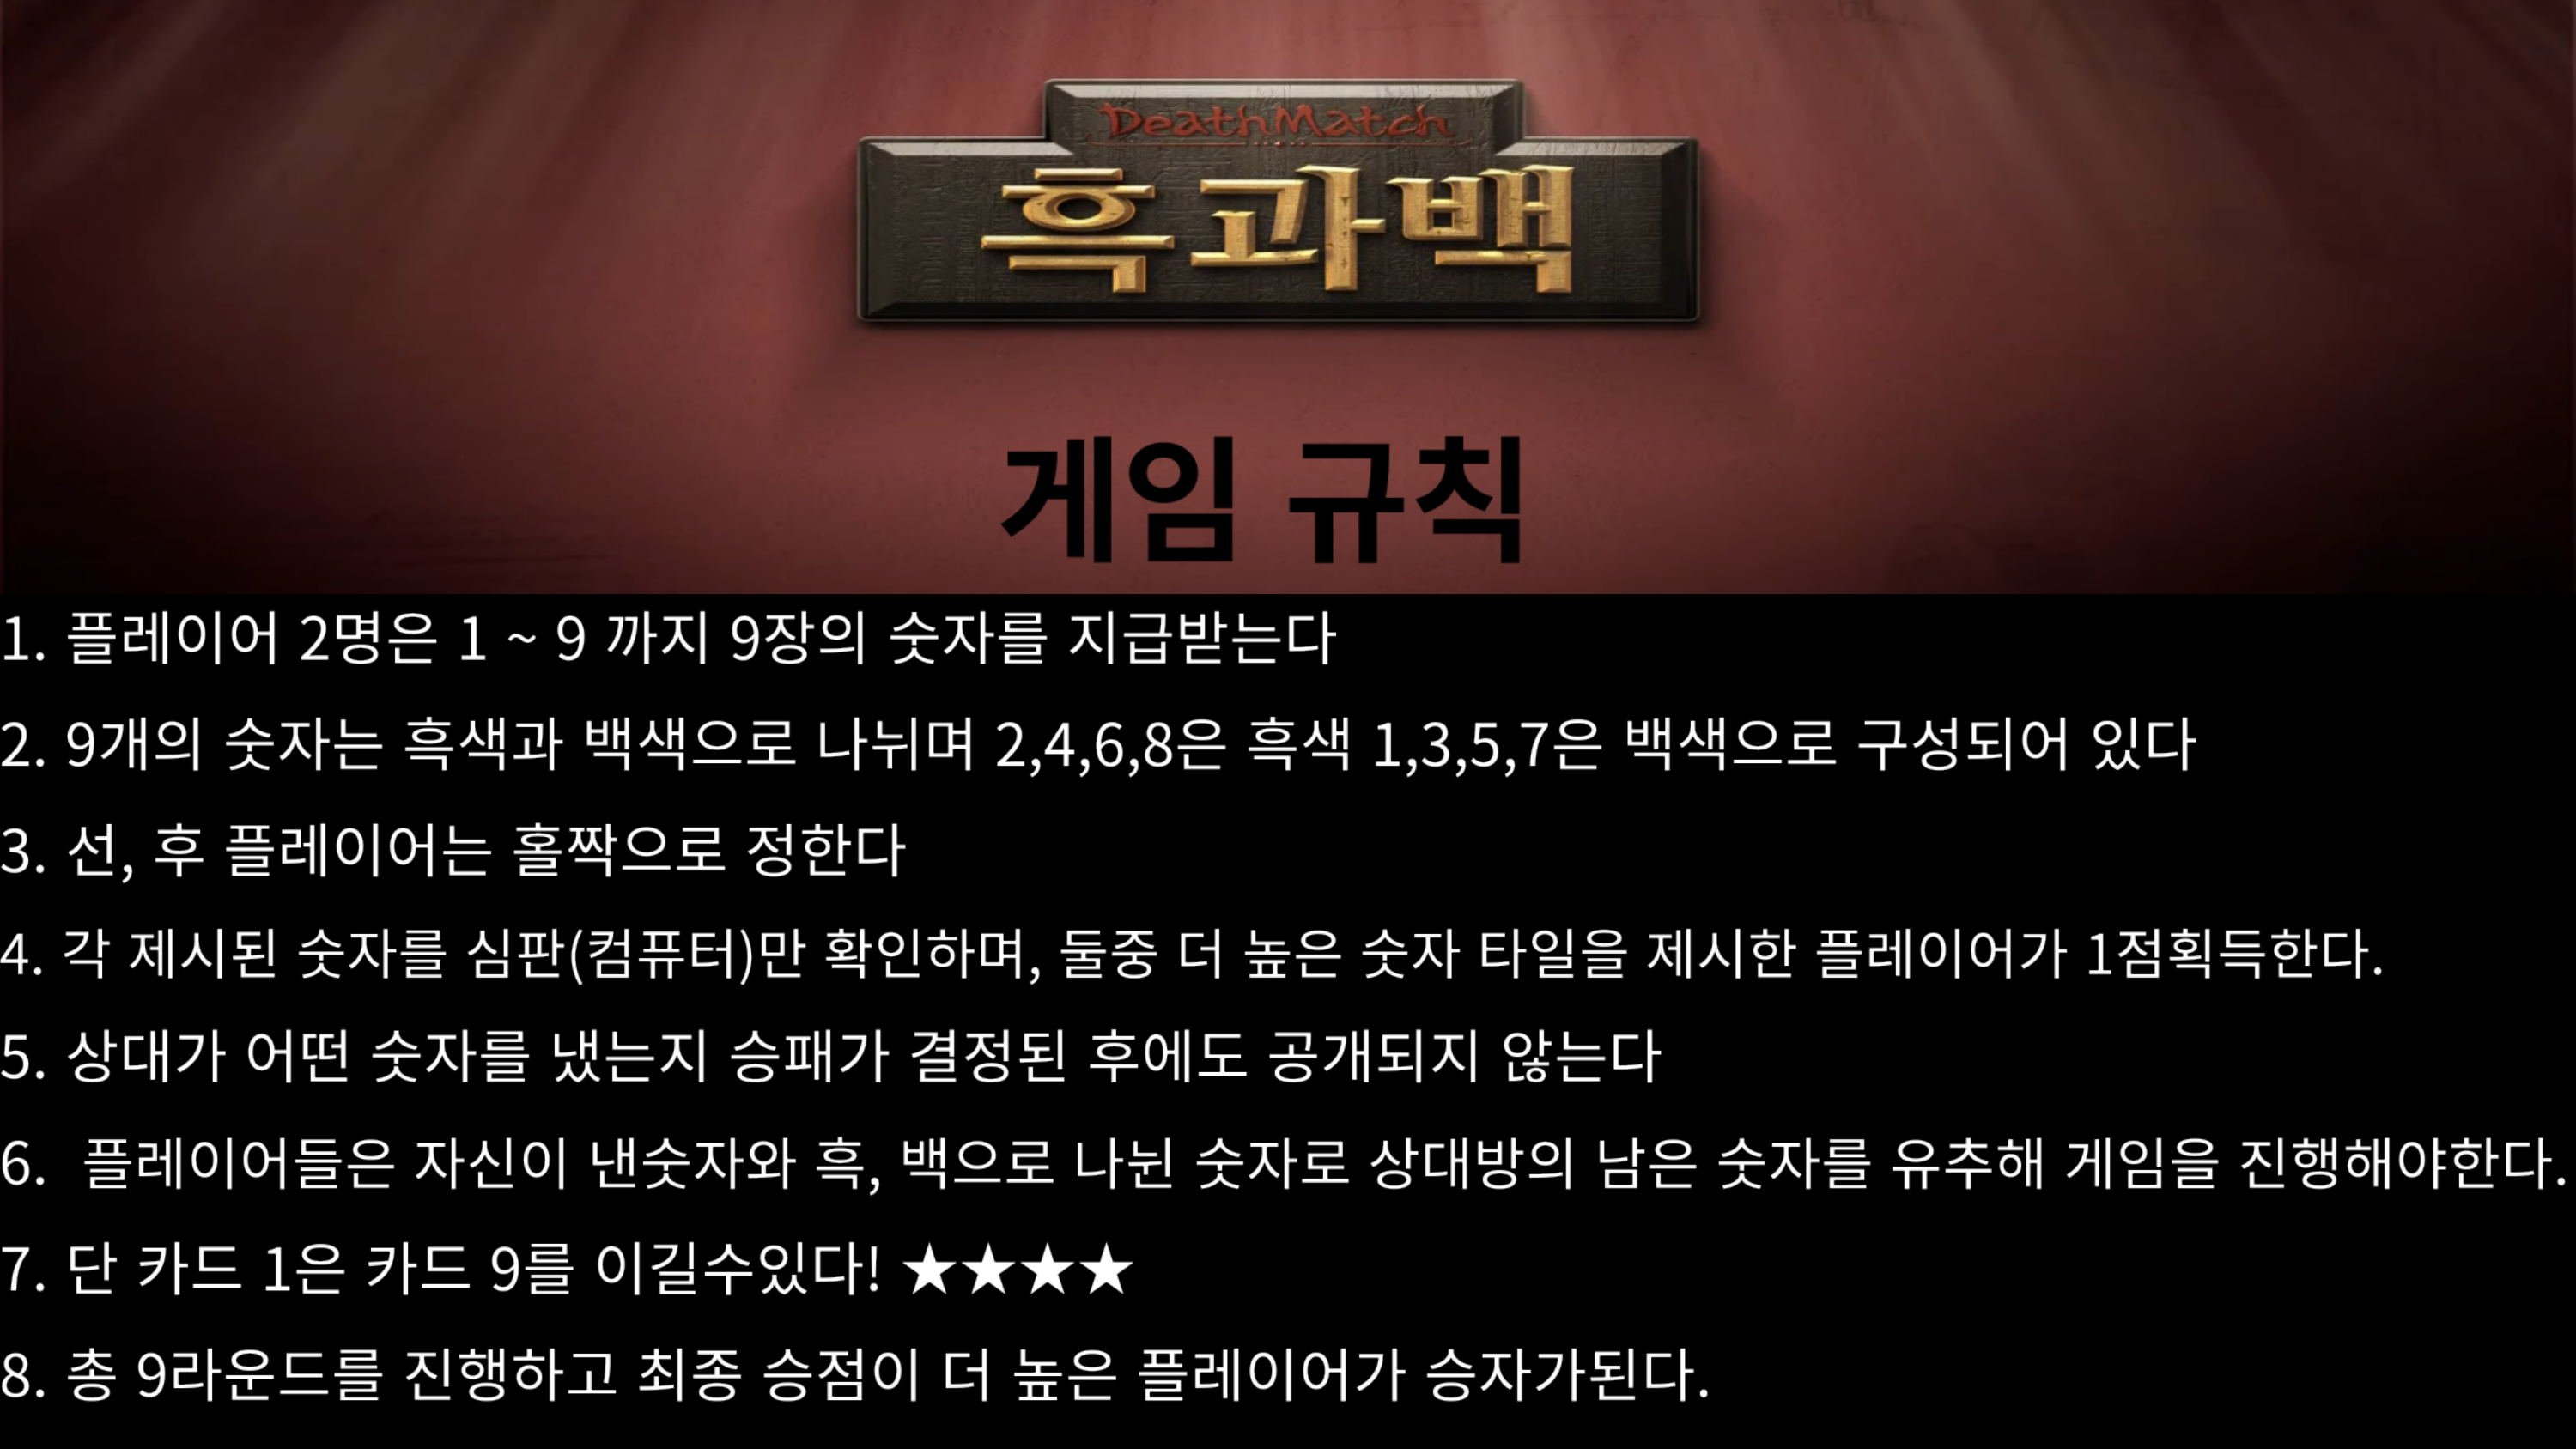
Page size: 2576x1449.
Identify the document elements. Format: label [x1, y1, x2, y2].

picture [0, 351, 2576, 1449]
text_box [0, 0, 2576, 595]
